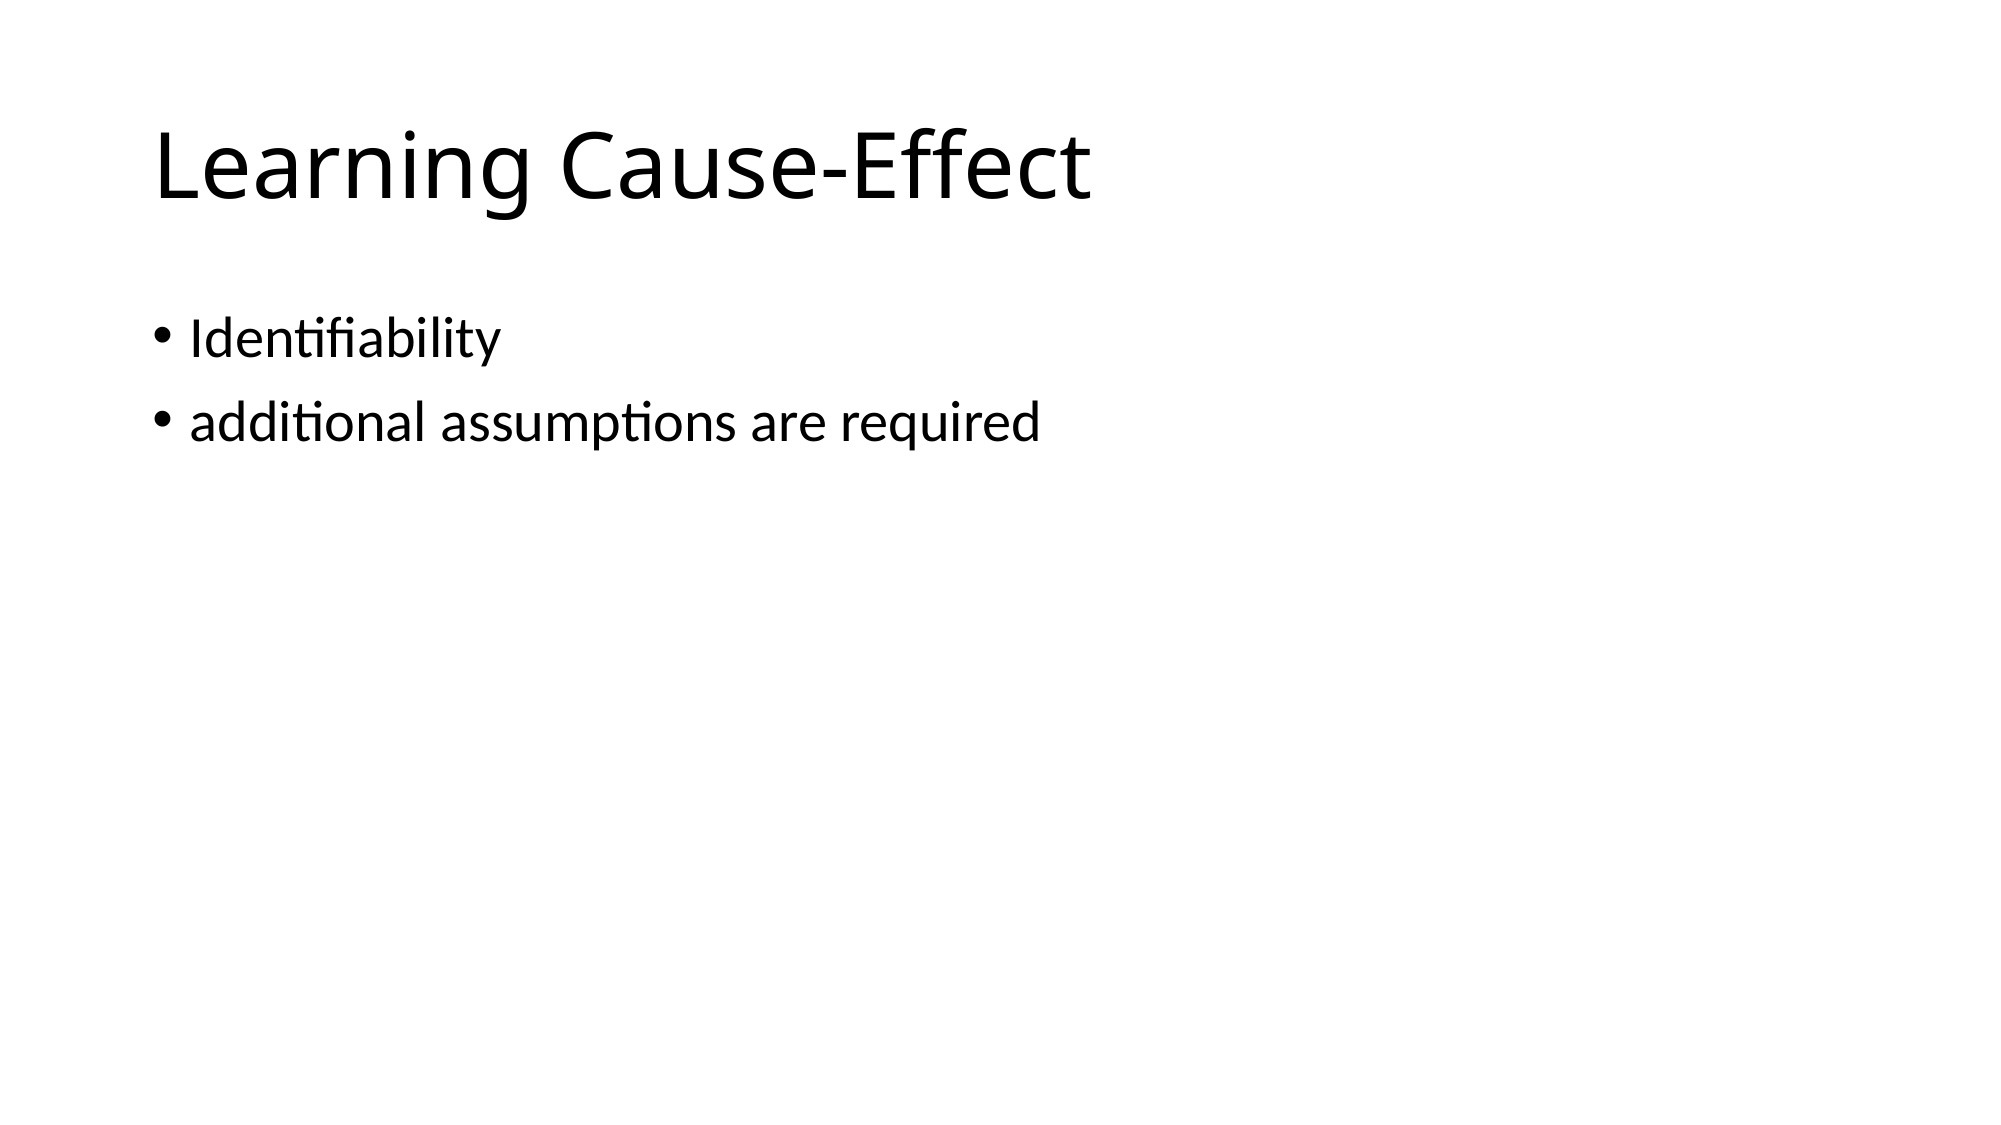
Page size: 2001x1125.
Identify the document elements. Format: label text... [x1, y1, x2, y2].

list Identifiability additional assumptions are required [137, 299, 1863, 1014]
title Learning Cause-Effect [137, 59, 1863, 278]
